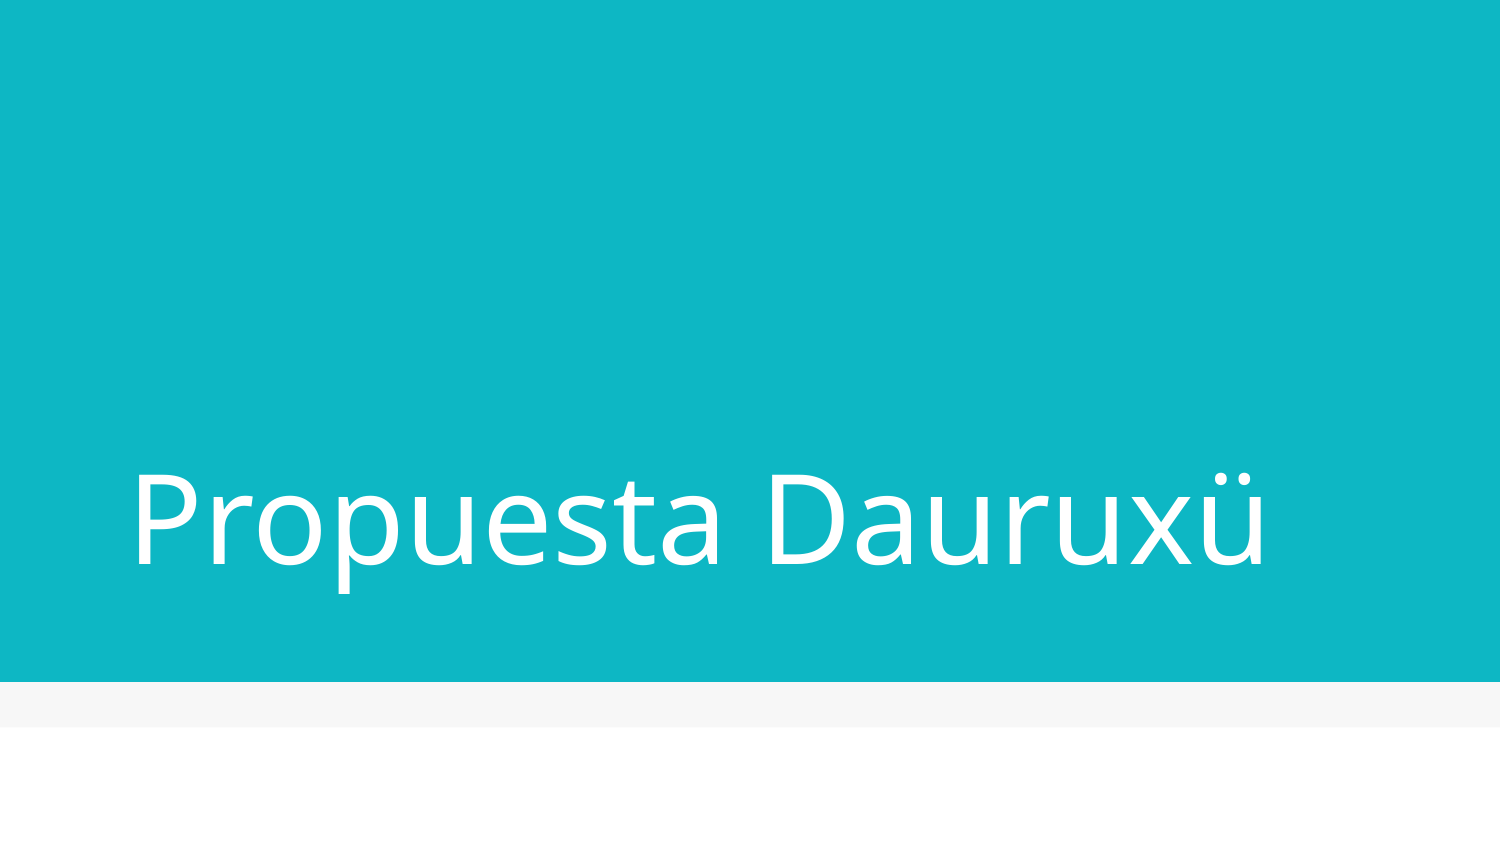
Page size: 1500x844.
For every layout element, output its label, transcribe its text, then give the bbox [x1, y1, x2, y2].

title Propuesta Dauruxü [112, 414, 1396, 605]
